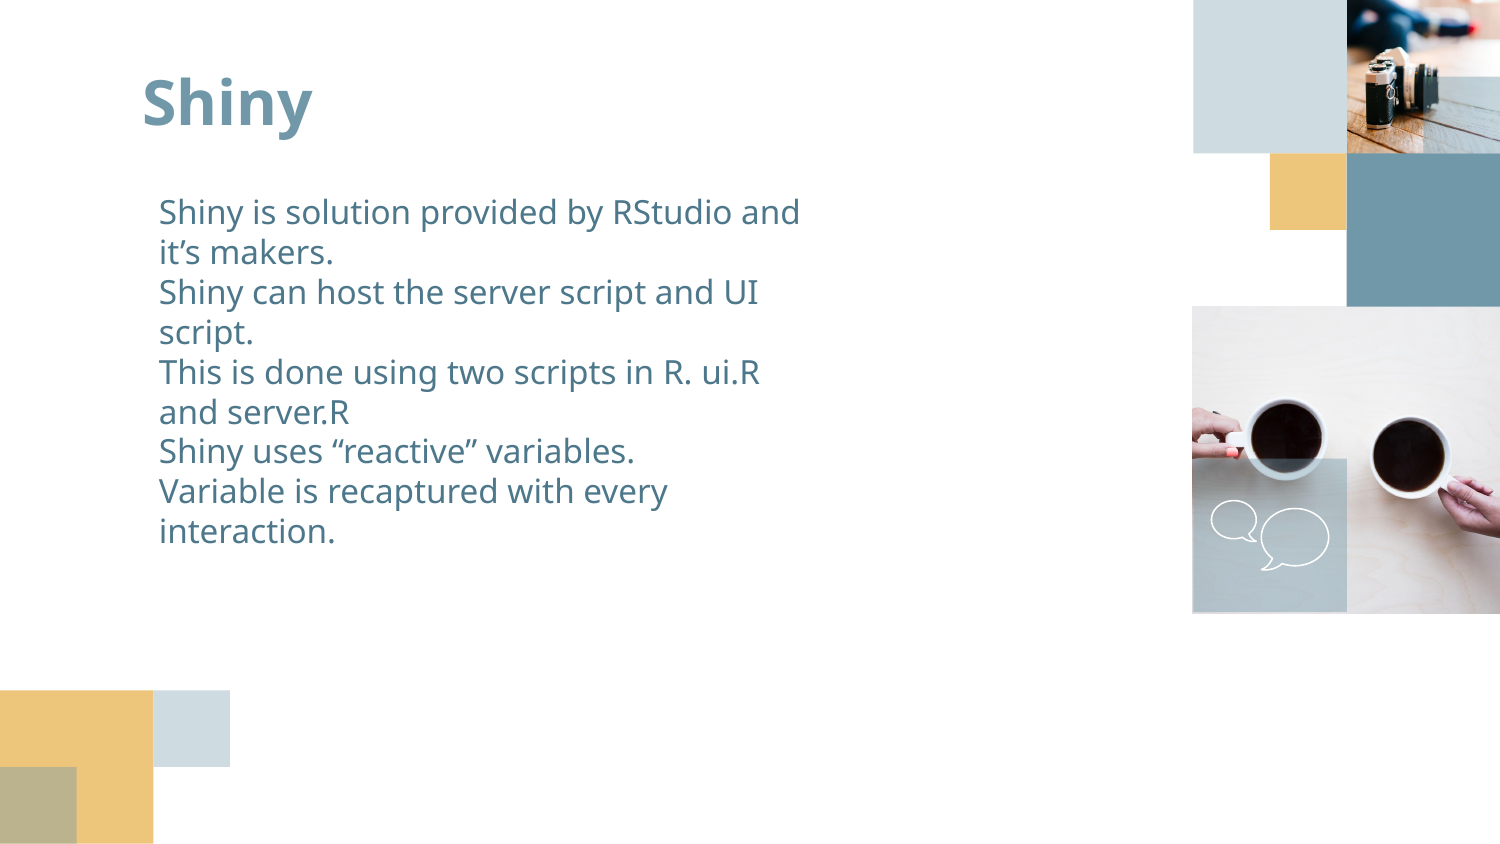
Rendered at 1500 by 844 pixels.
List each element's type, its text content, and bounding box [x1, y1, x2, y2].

list Shiny is solution provided by RStudio and it’s makers. Shiny can host the server script and UI script. This is done using two scripts in R. ui.R and server.R Shiny uses “reactive” variables. Variable is recaptured with every interaction. [144, 176, 820, 620]
title Shiny [127, 51, 803, 154]
picture [1192, 306, 1500, 614]
picture [1347, 0, 1500, 153]
